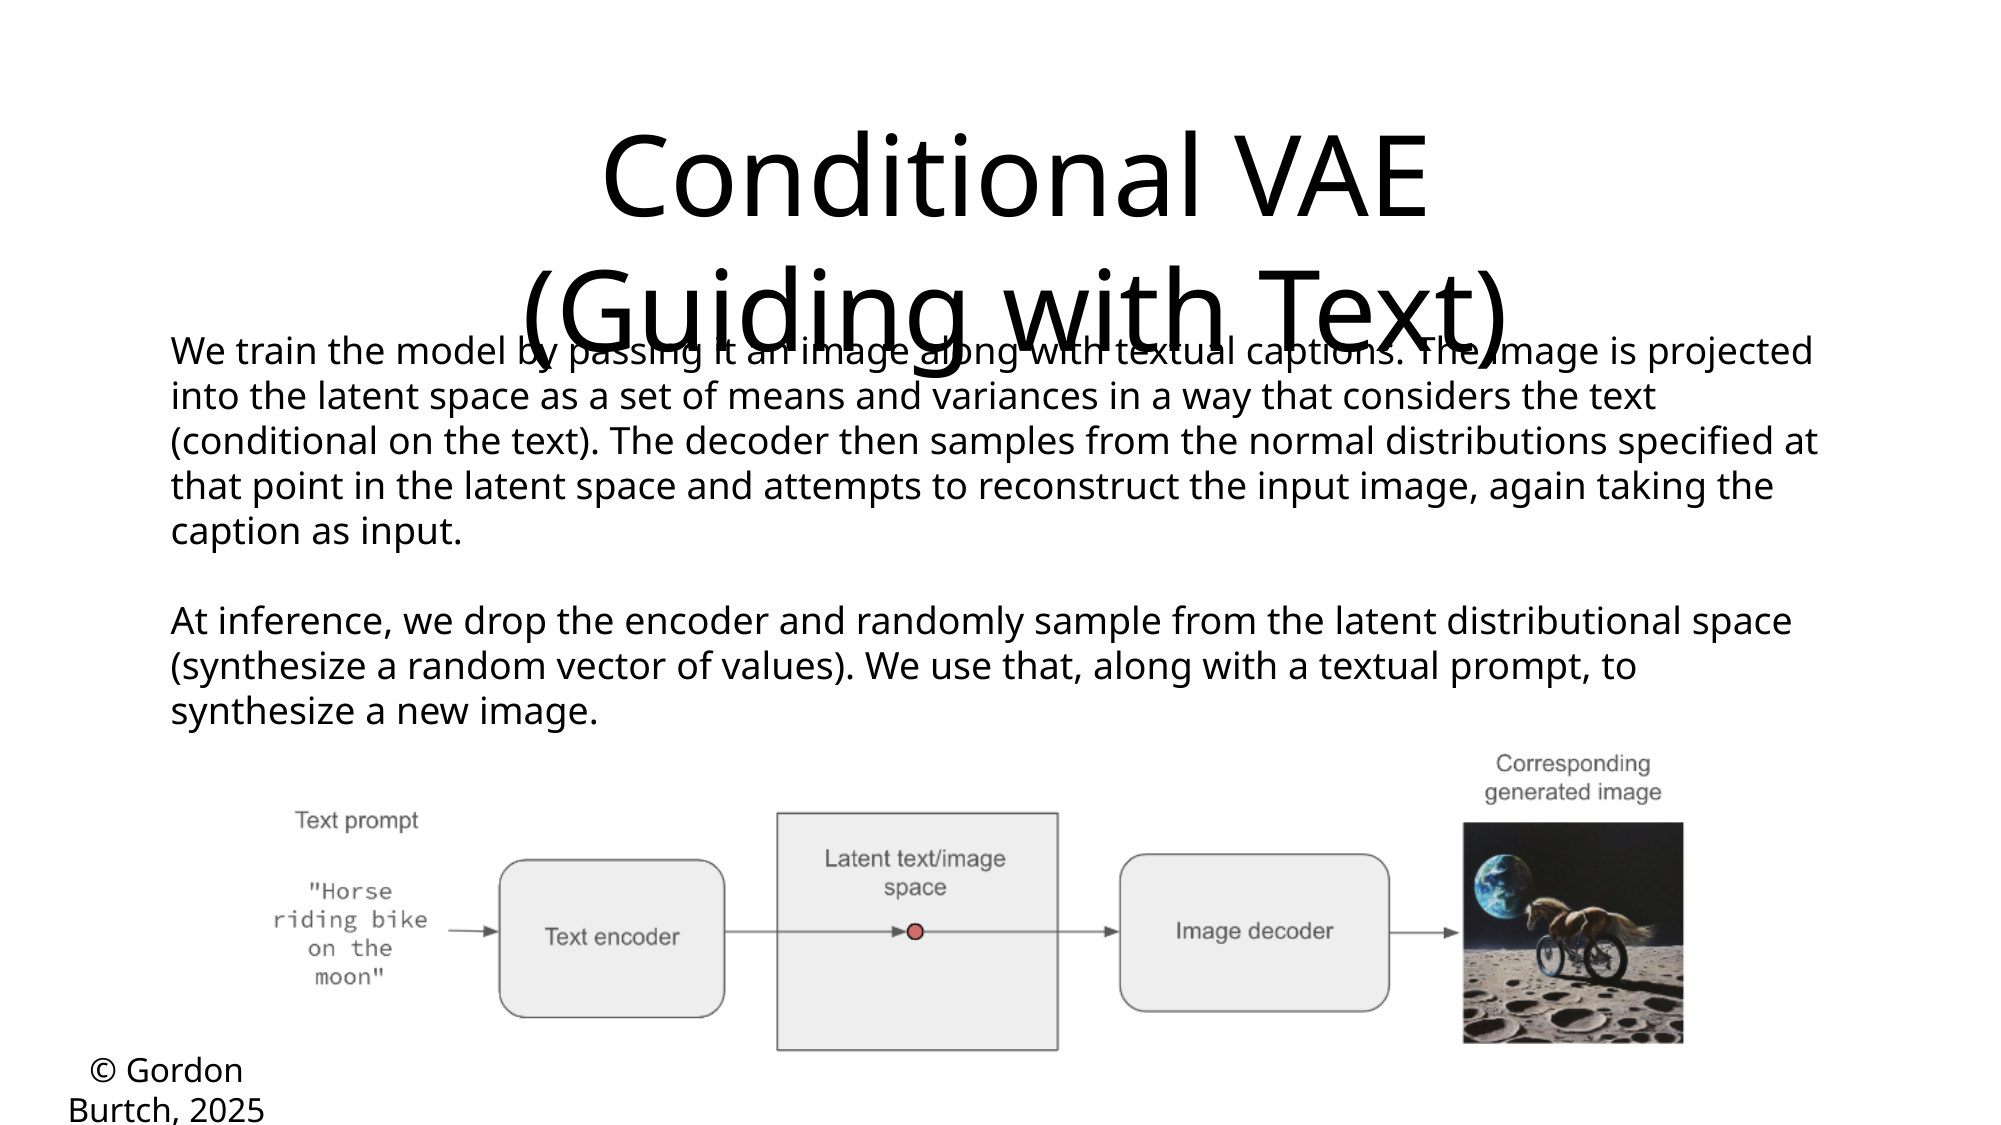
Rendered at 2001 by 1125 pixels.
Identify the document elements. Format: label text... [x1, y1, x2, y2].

text_box Conditional VAE (Guiding with Text) [375, 96, 1656, 319]
text_box We train the model by passing it an image along with textual captions. The image is projected into the latent space as a set of means and variances in a way that considers the text (conditional on the text). The decoder then samples from the normal distributions specified at that point in the latent space and attempts to reconstruct the input image, again taking the caption as input. At inference, we drop the encoder and randomly sample from the latent distributional space (synthesize a random vector of values). We use that, along with a textual prompt, to synthesize a new image. [155, 319, 1845, 740]
picture [260, 701, 1740, 1102]
